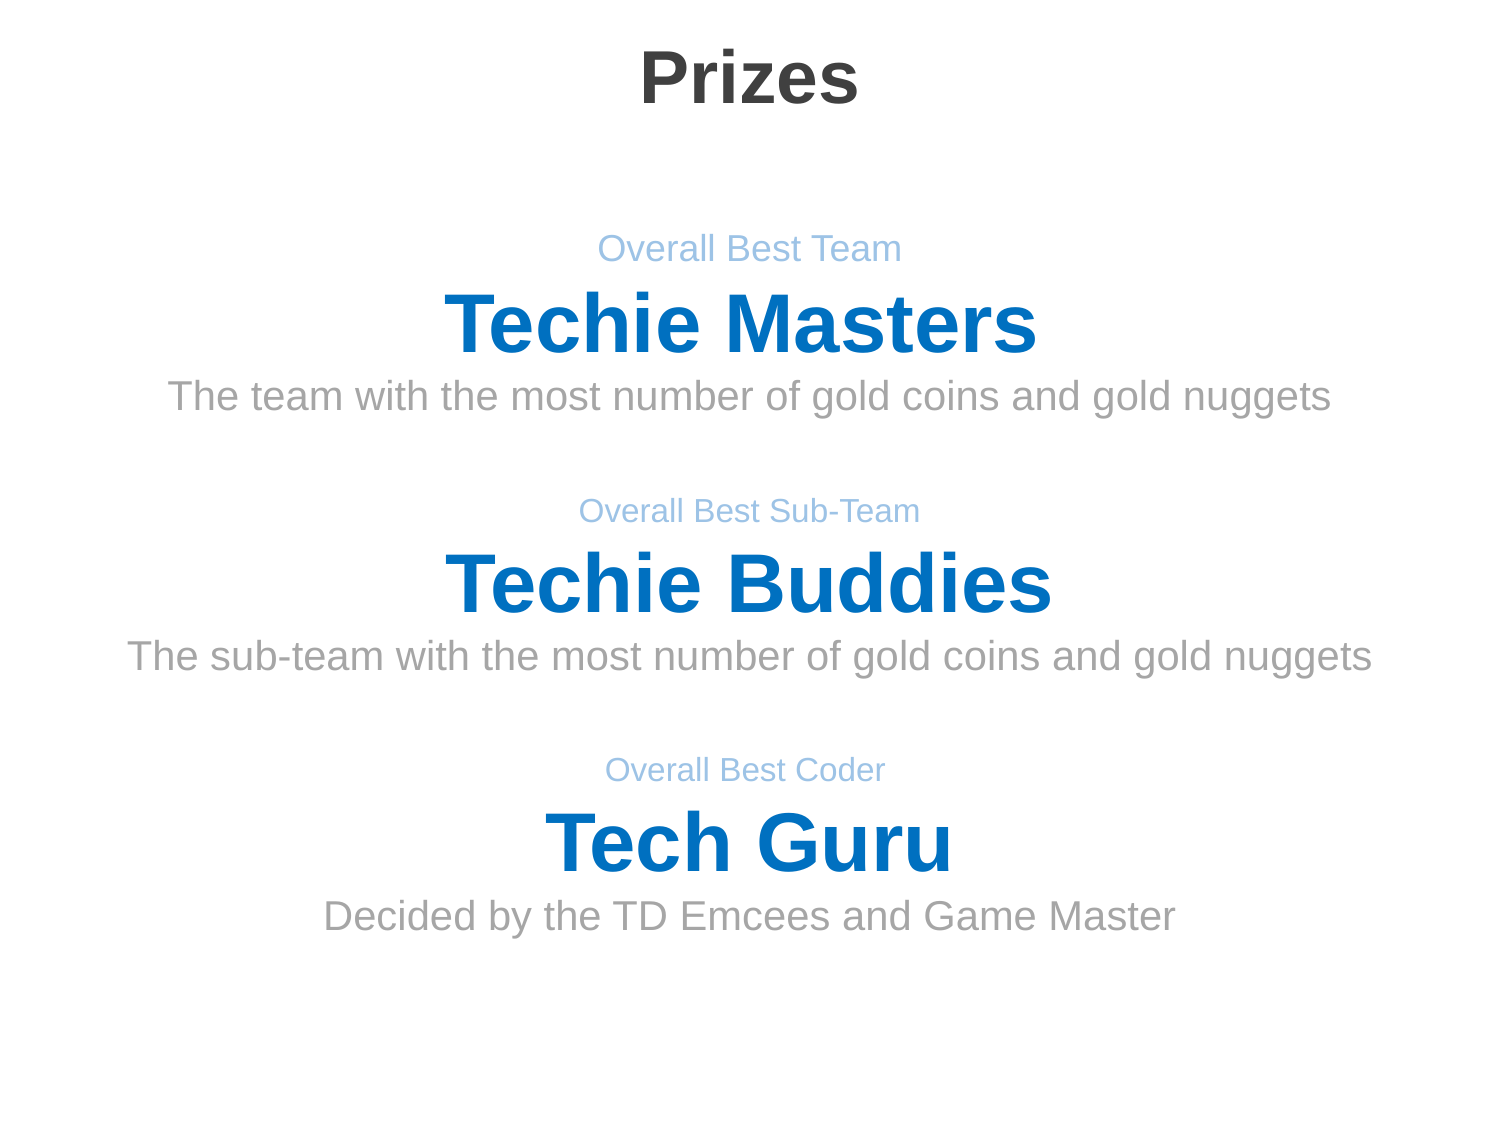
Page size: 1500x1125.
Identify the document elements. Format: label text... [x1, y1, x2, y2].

text_box Prizes [0, 29, 1500, 129]
text_box Overall Best Team Techie Masters The team with the most number of gold coins and gold nuggets Overall Best Sub-Team Techie Buddies The sub-team with the most number of gold coins and gold nuggets Overall Best Coder Tech Guru Decided by the TD Emcees and Game Master [0, 216, 1500, 1016]
